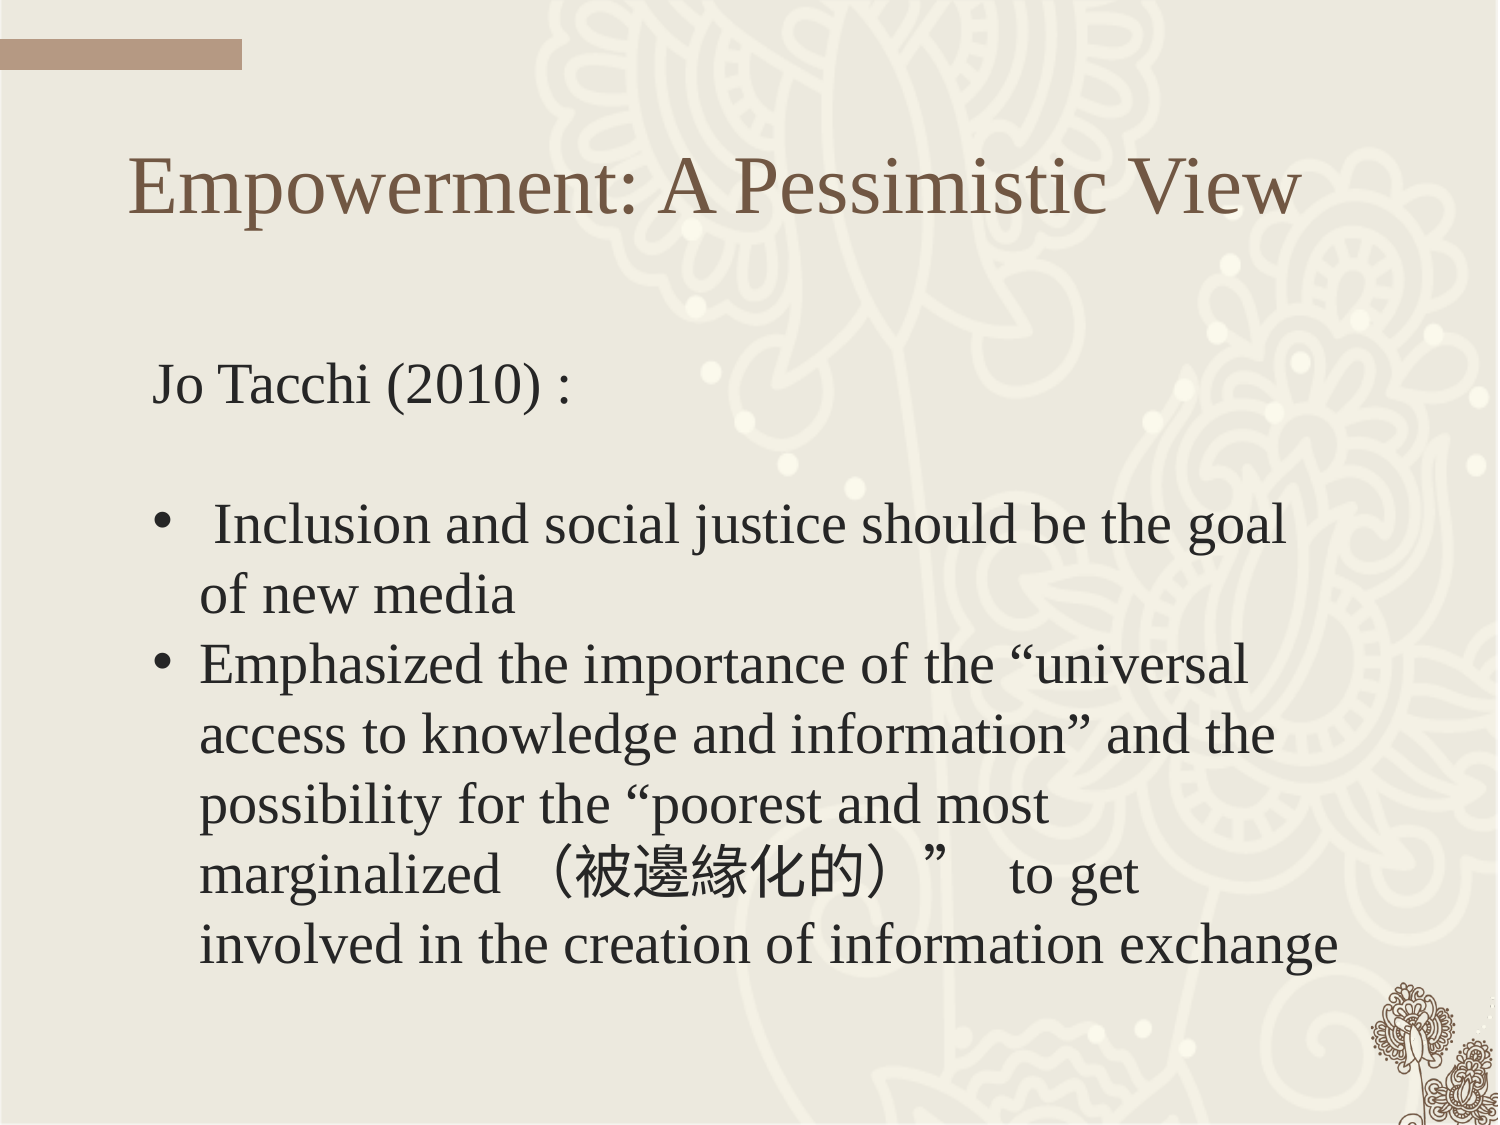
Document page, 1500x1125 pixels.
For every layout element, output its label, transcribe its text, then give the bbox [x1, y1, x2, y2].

picture [0, 0, 1498, 1125]
text_box Jo Tacchi (2010) : Inclusion and social justice should be the goal of new media Emphasized the importance of the “universal access to knowledge and information” and the possibility for the “poorest and most marginalized（被邊緣化的）” to get involved in the creation of information exchange [137, 337, 1363, 983]
title Empowerment: A Pessimistic View [112, 93, 1400, 267]
